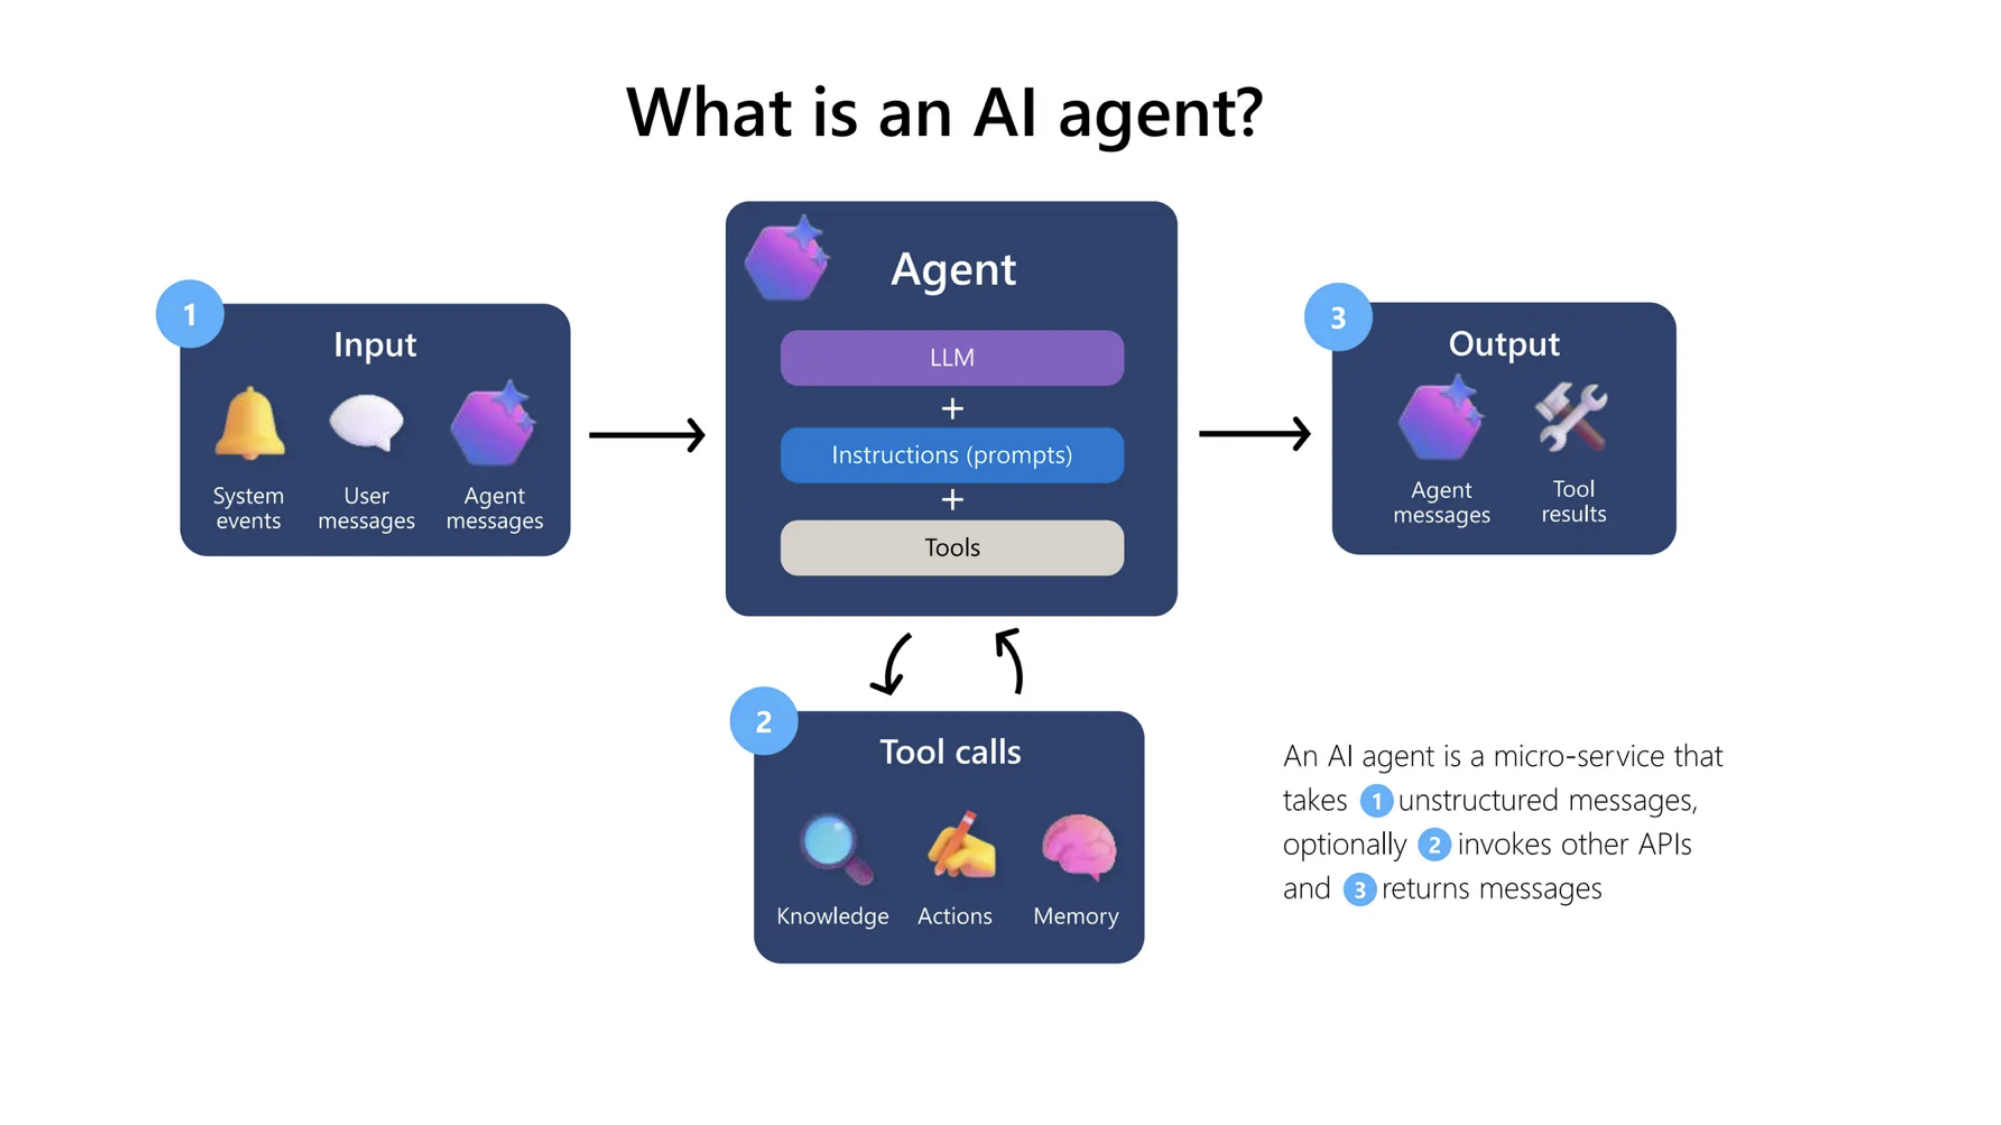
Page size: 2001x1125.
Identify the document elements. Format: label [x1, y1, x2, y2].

picture [135, 64, 1736, 986]
